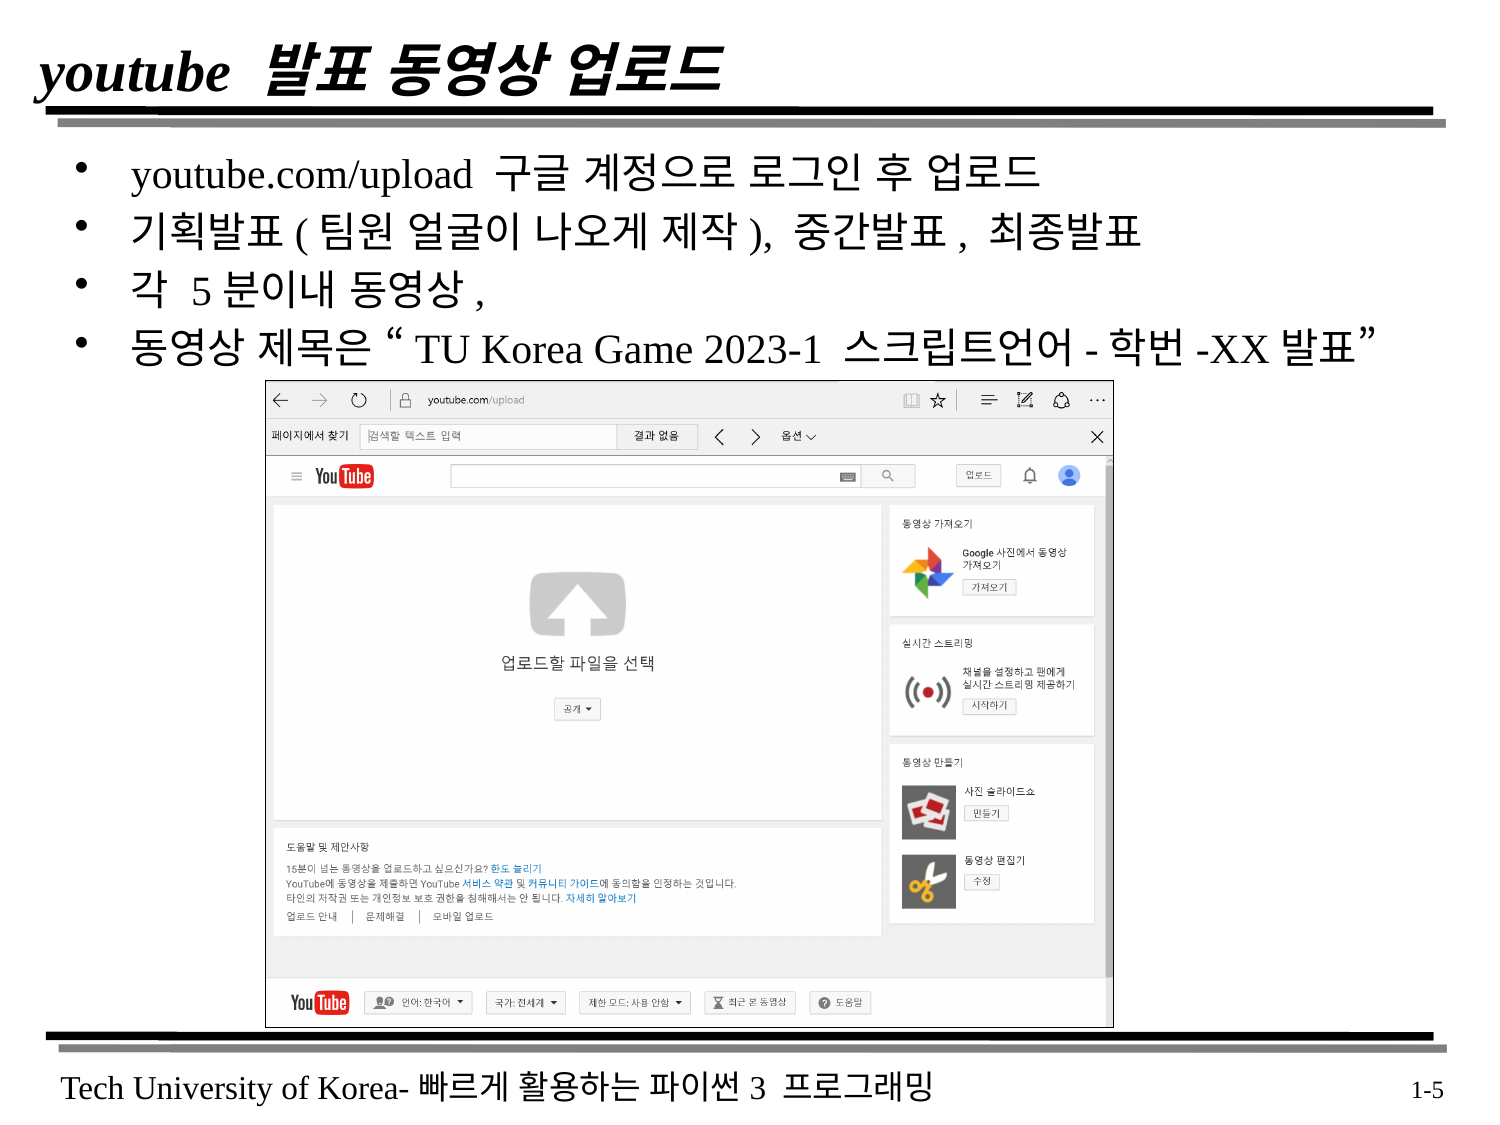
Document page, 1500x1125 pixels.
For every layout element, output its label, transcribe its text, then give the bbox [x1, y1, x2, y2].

slide_number 1-5 [1333, 1066, 1460, 1115]
title youtube 발표 동영상 업로드 [25, 25, 1301, 101]
list youtube.com/upload 구글 계정으로 로그인 후 업로드 기획발표(팀원 얼굴이 나오게 제작), 중간발표, 최종발표 각 5분이내 동영상, 동영상 제목은 “TU Korea Game 2023-1 스크립트언어-학번-XX발표” [59, 139, 1447, 877]
picture [265, 380, 1114, 1028]
